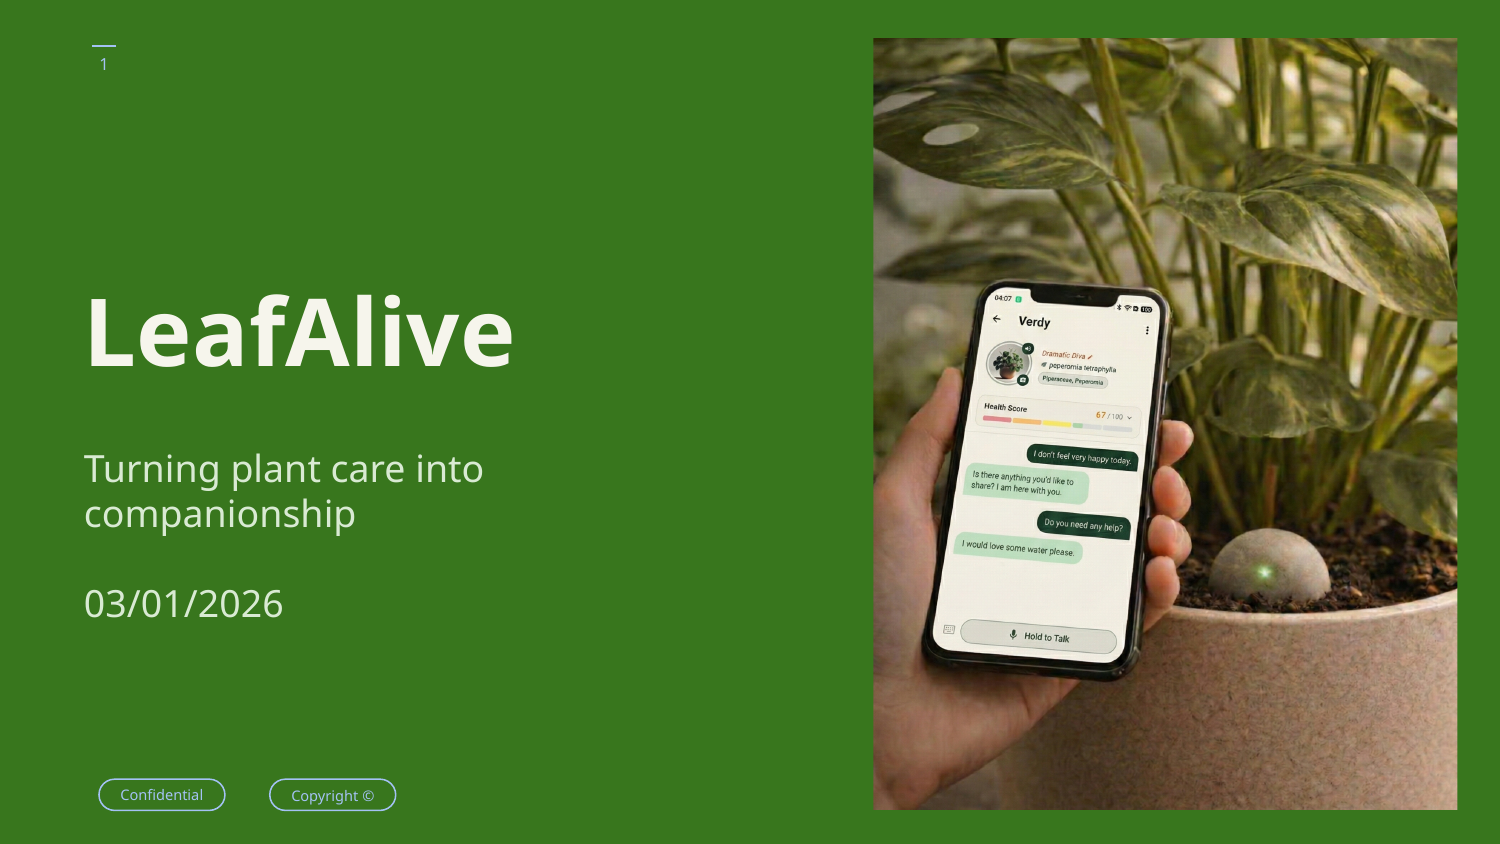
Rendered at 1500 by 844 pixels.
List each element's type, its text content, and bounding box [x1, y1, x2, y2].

picture [873, 37, 1458, 810]
title Turning plant care into companionship 03/01/2026 [69, 385, 732, 646]
title LeafAlive [69, 279, 814, 564]
